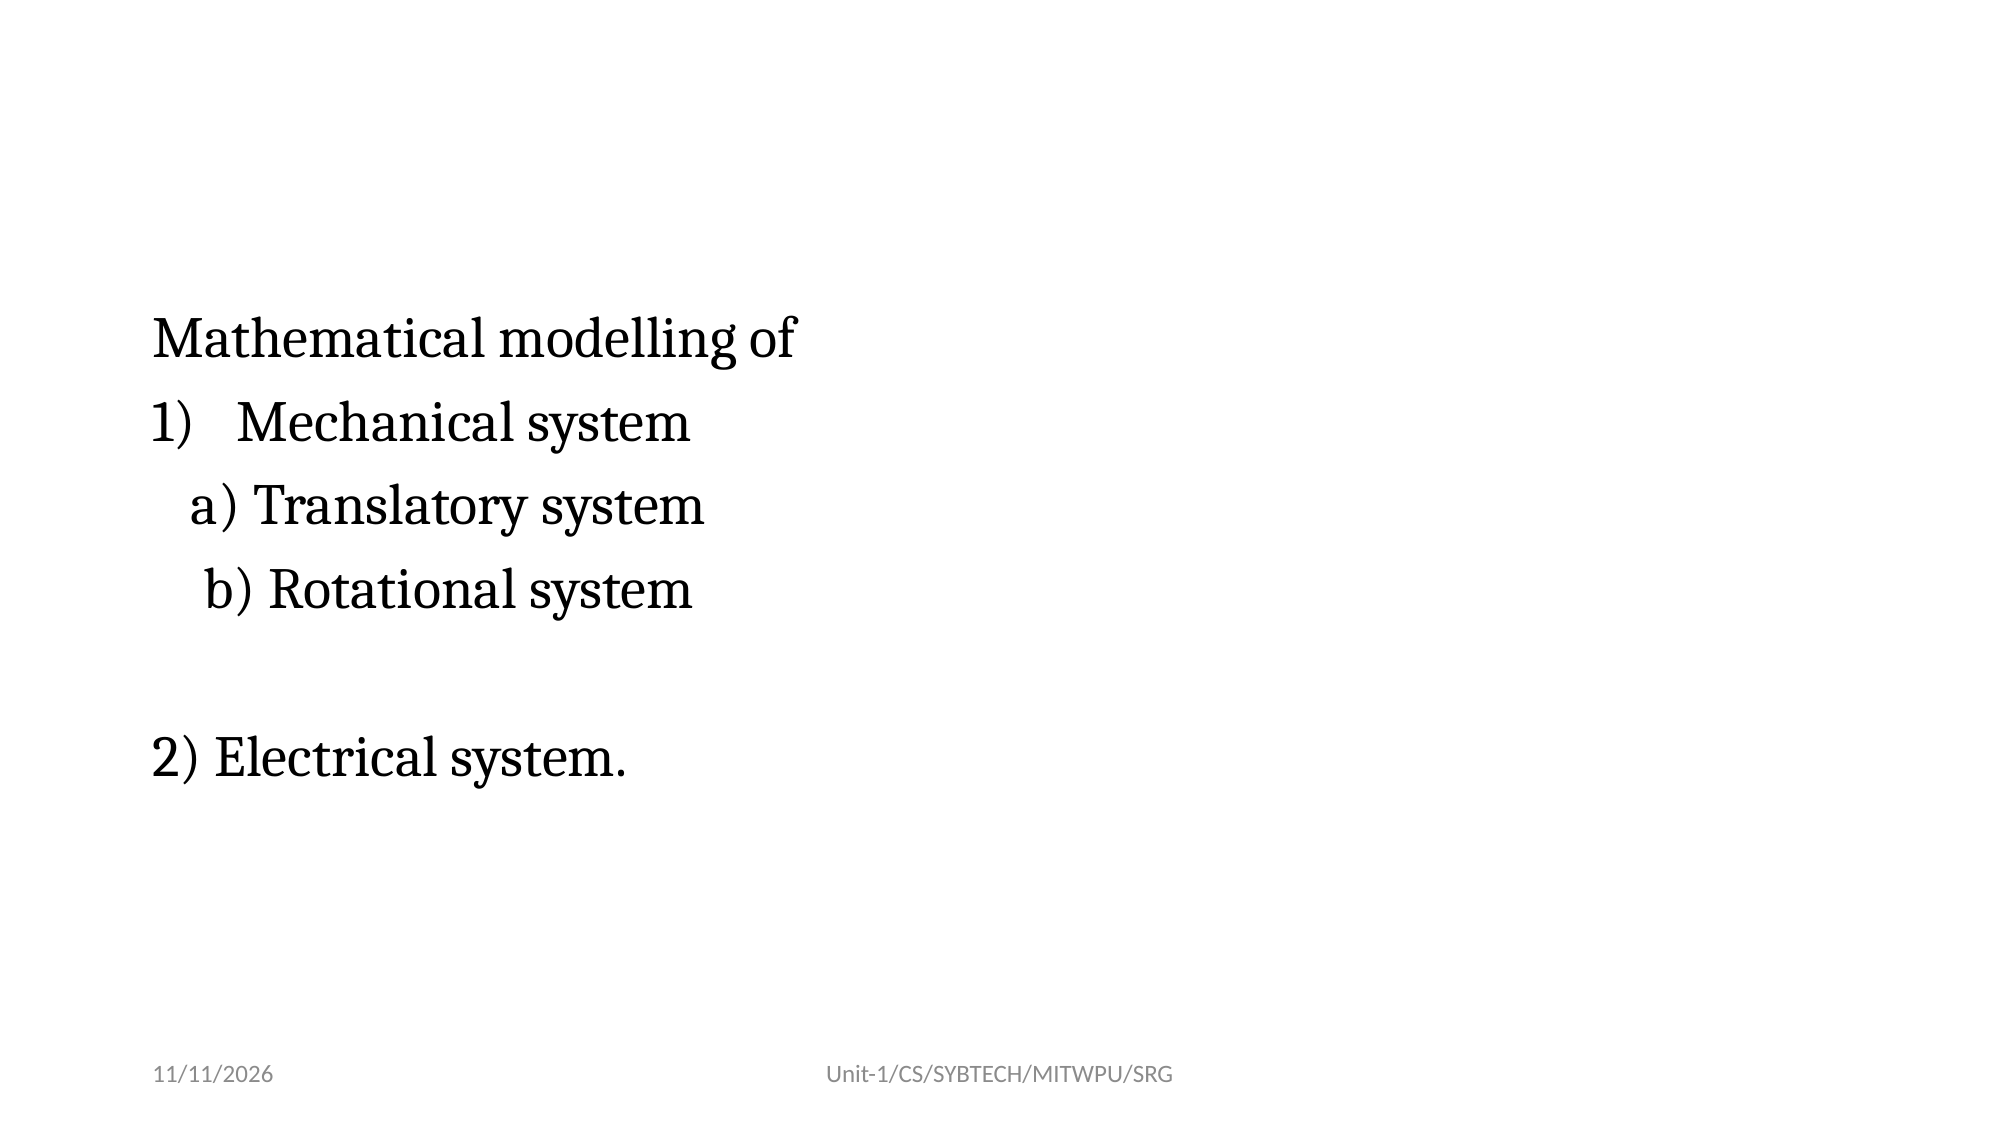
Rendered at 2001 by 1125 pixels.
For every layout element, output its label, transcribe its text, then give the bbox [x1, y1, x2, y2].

list Mathematical modelling of Mechanical system a) Translatory system b) Rotational system 2) Electrical system. [137, 299, 1863, 1014]
footer Unit-1/CS/SYBTECH/MITWPU/SRG [662, 1042, 1338, 1103]
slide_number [137, 1042, 588, 1103]
